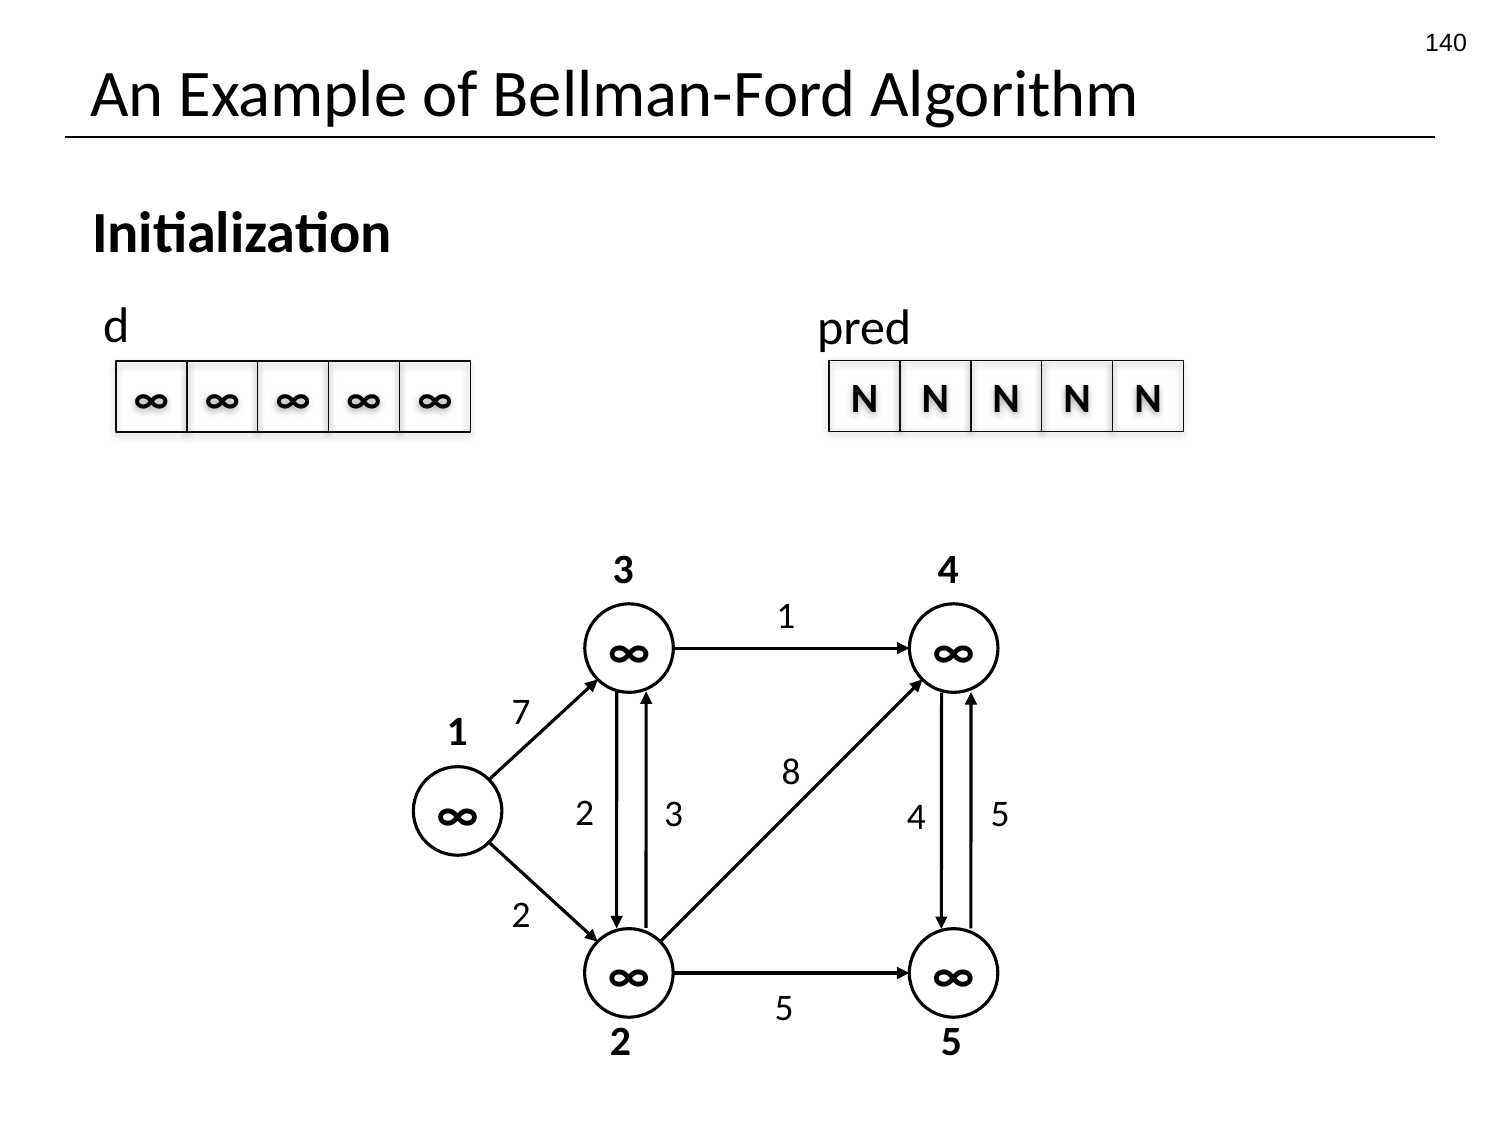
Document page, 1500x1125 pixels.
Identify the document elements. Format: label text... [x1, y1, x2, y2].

text_box 4 [927, 784, 937, 845]
text_box ∞ [909, 928, 998, 1010]
text_box ∞ [399, 360, 471, 433]
text_box ∞ [328, 360, 399, 433]
text_box 2 [560, 780, 609, 840]
slide_number 140 [1131, 18, 1483, 62]
text_box N [970, 360, 1039, 432]
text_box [488, 842, 598, 942]
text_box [488, 679, 598, 780]
text_box 5 [759, 981, 809, 1036]
text_box N [1041, 360, 1110, 432]
text_box 1 [761, 584, 811, 644]
text_box ∞ [413, 766, 502, 856]
text_box 5 [926, 1006, 978, 1072]
title An Example of Bellman-Ford Algorithm [75, 20, 1425, 138]
text_box 3 [597, 534, 649, 599]
text_box ∞ [909, 603, 998, 693]
text_box N [899, 360, 968, 432]
text_box ∞ [584, 928, 674, 1014]
text_box ∞ [257, 360, 328, 433]
text_box pred [802, 286, 927, 362]
text_box ∞ [584, 603, 674, 693]
text_box Initialization [77, 186, 407, 272]
text_box 1 [431, 696, 483, 762]
text_box 5 [976, 781, 1025, 842]
text_box N [1112, 360, 1184, 432]
text_box 2 [595, 1006, 647, 1072]
text_box ∞ [115, 360, 186, 433]
text_box ∞ [186, 360, 257, 433]
text_box d [88, 285, 145, 360]
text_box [659, 679, 923, 942]
text_box N [828, 362, 896, 432]
text_box 4 [922, 534, 974, 599]
